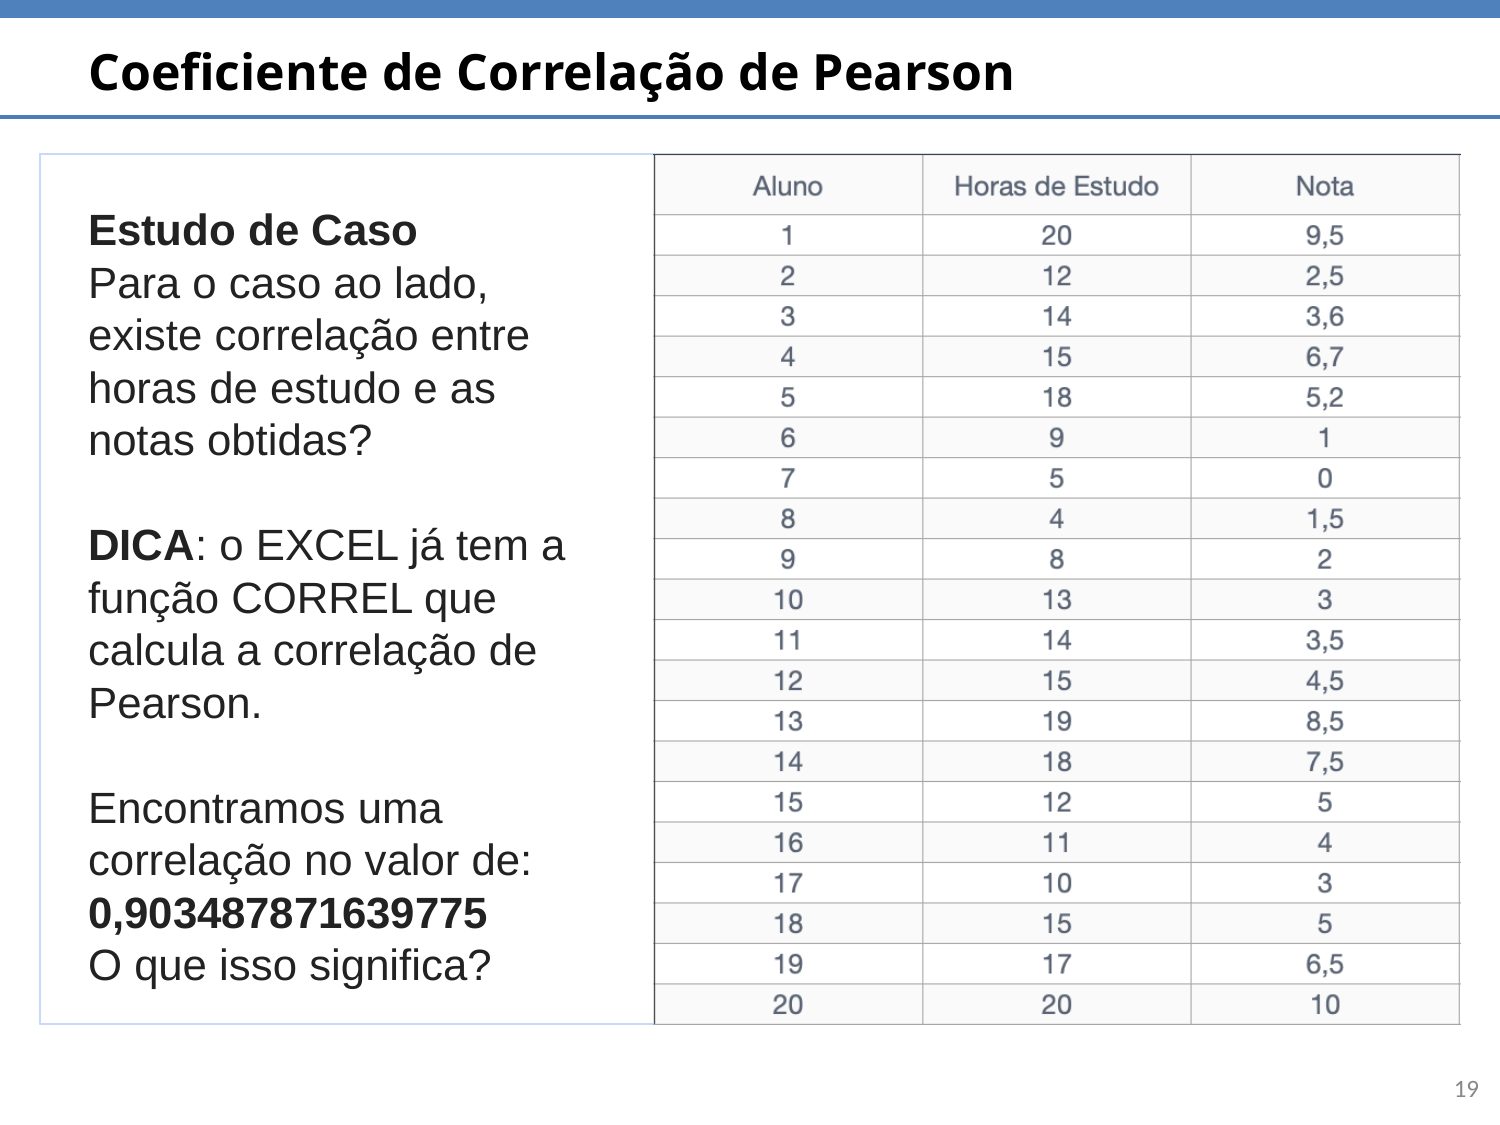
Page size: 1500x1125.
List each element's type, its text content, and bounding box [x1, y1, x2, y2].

text_box Estudo de Caso Para o caso ao lado, existe correlação entre horas de estudo e as notas obtidas? DICA: o EXCEL já tem a função CORREL que calcula a correlação de Pearson. Encontramos uma correlação no valor de: 0,903487871639775 O que isso significa? [73, 187, 630, 993]
title Coeficiente de Correlação de Pearson [73, 39, 1424, 115]
slide_number ‹#› [1373, 1057, 1495, 1118]
picture [653, 153, 1461, 1025]
text_box [39, 154, 651, 1025]
